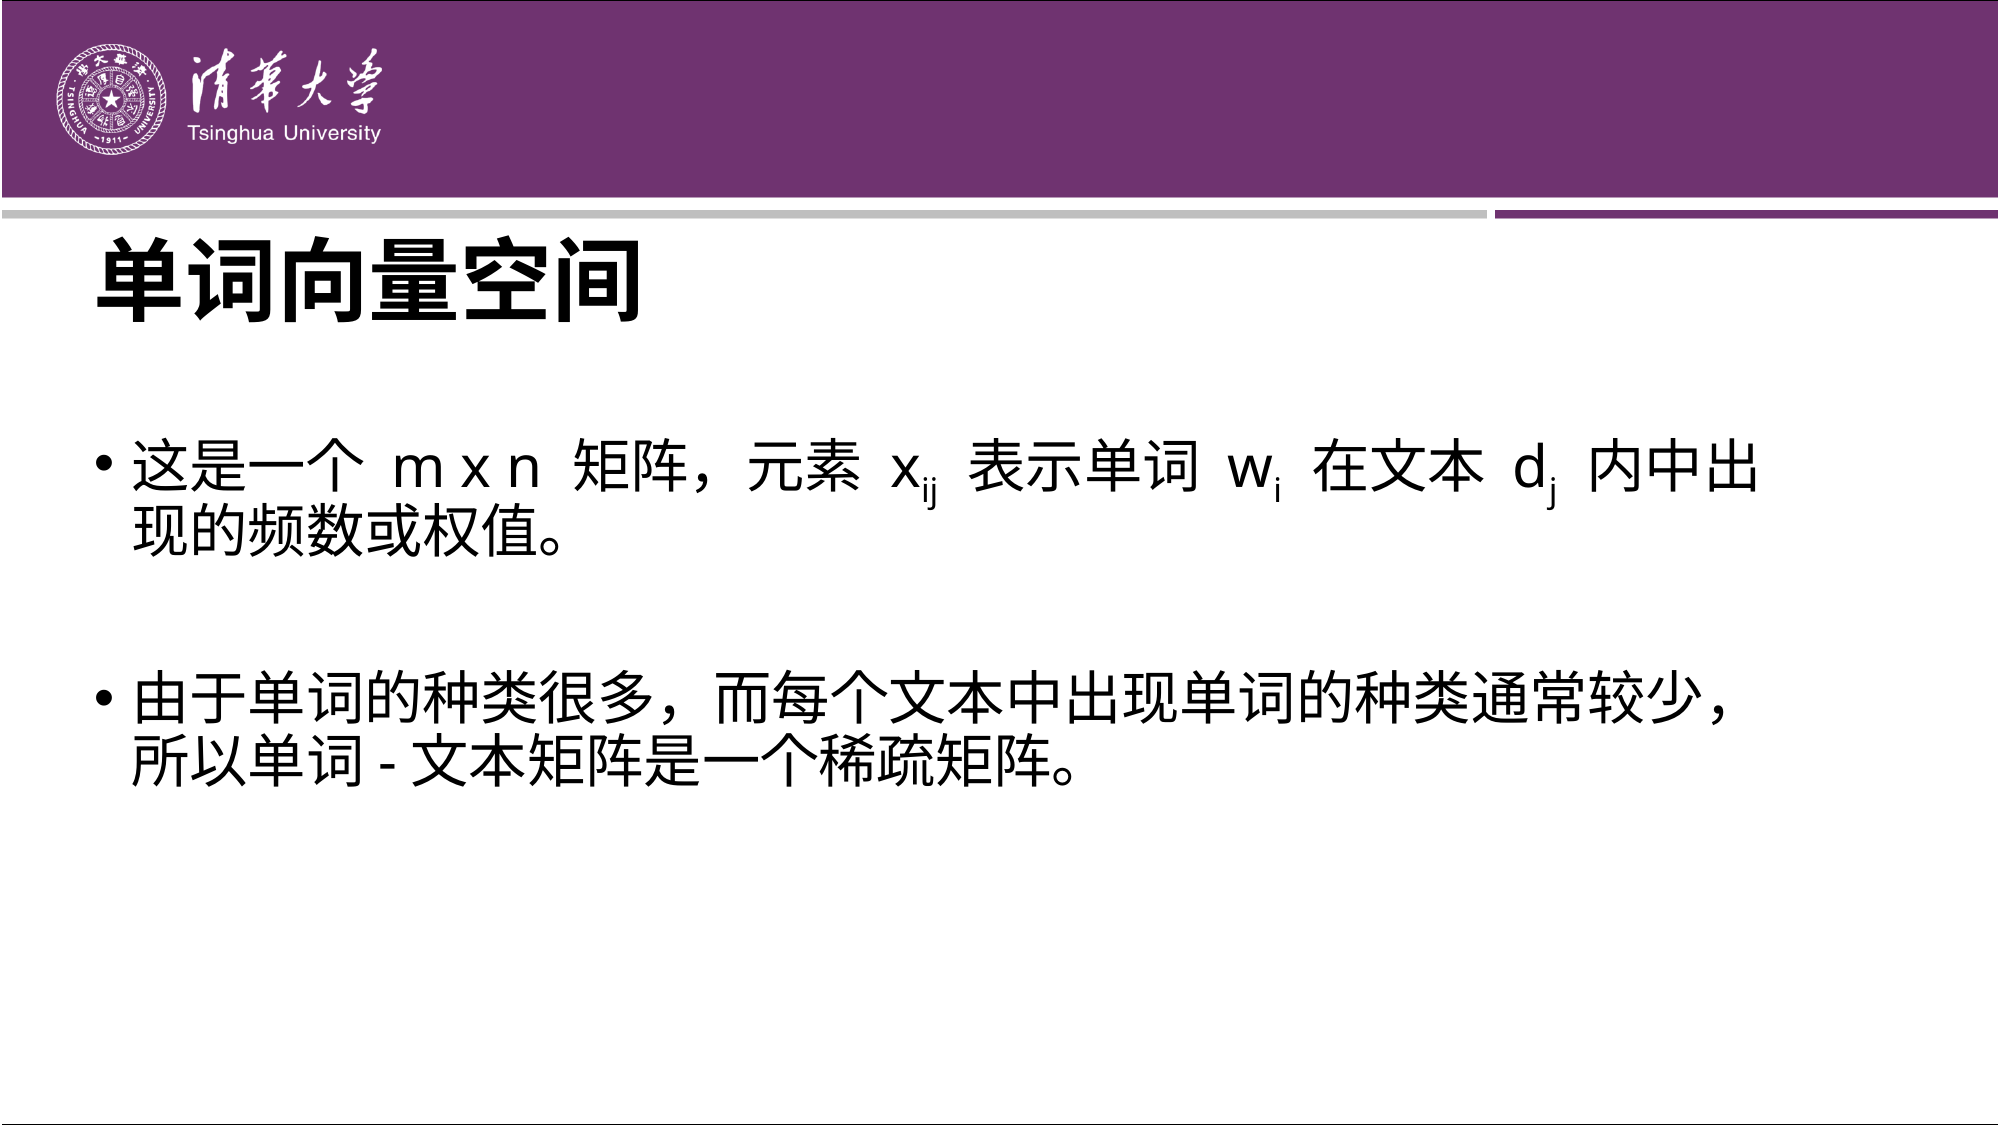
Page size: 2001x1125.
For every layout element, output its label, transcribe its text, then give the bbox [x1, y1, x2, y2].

title 单词向量空间 [78, 176, 670, 394]
list 这是一个 m x n 矩阵，元素 xij 表示单词 wi 在文本 dj 内中出现的频数或权值。 由于单词的种类很多，而每个文本中出现单词的种类通常较少，所以单词-文本矩阵是一个稀疏矩阵。 [78, 422, 1804, 1125]
picture [2, 0, 1998, 1125]
